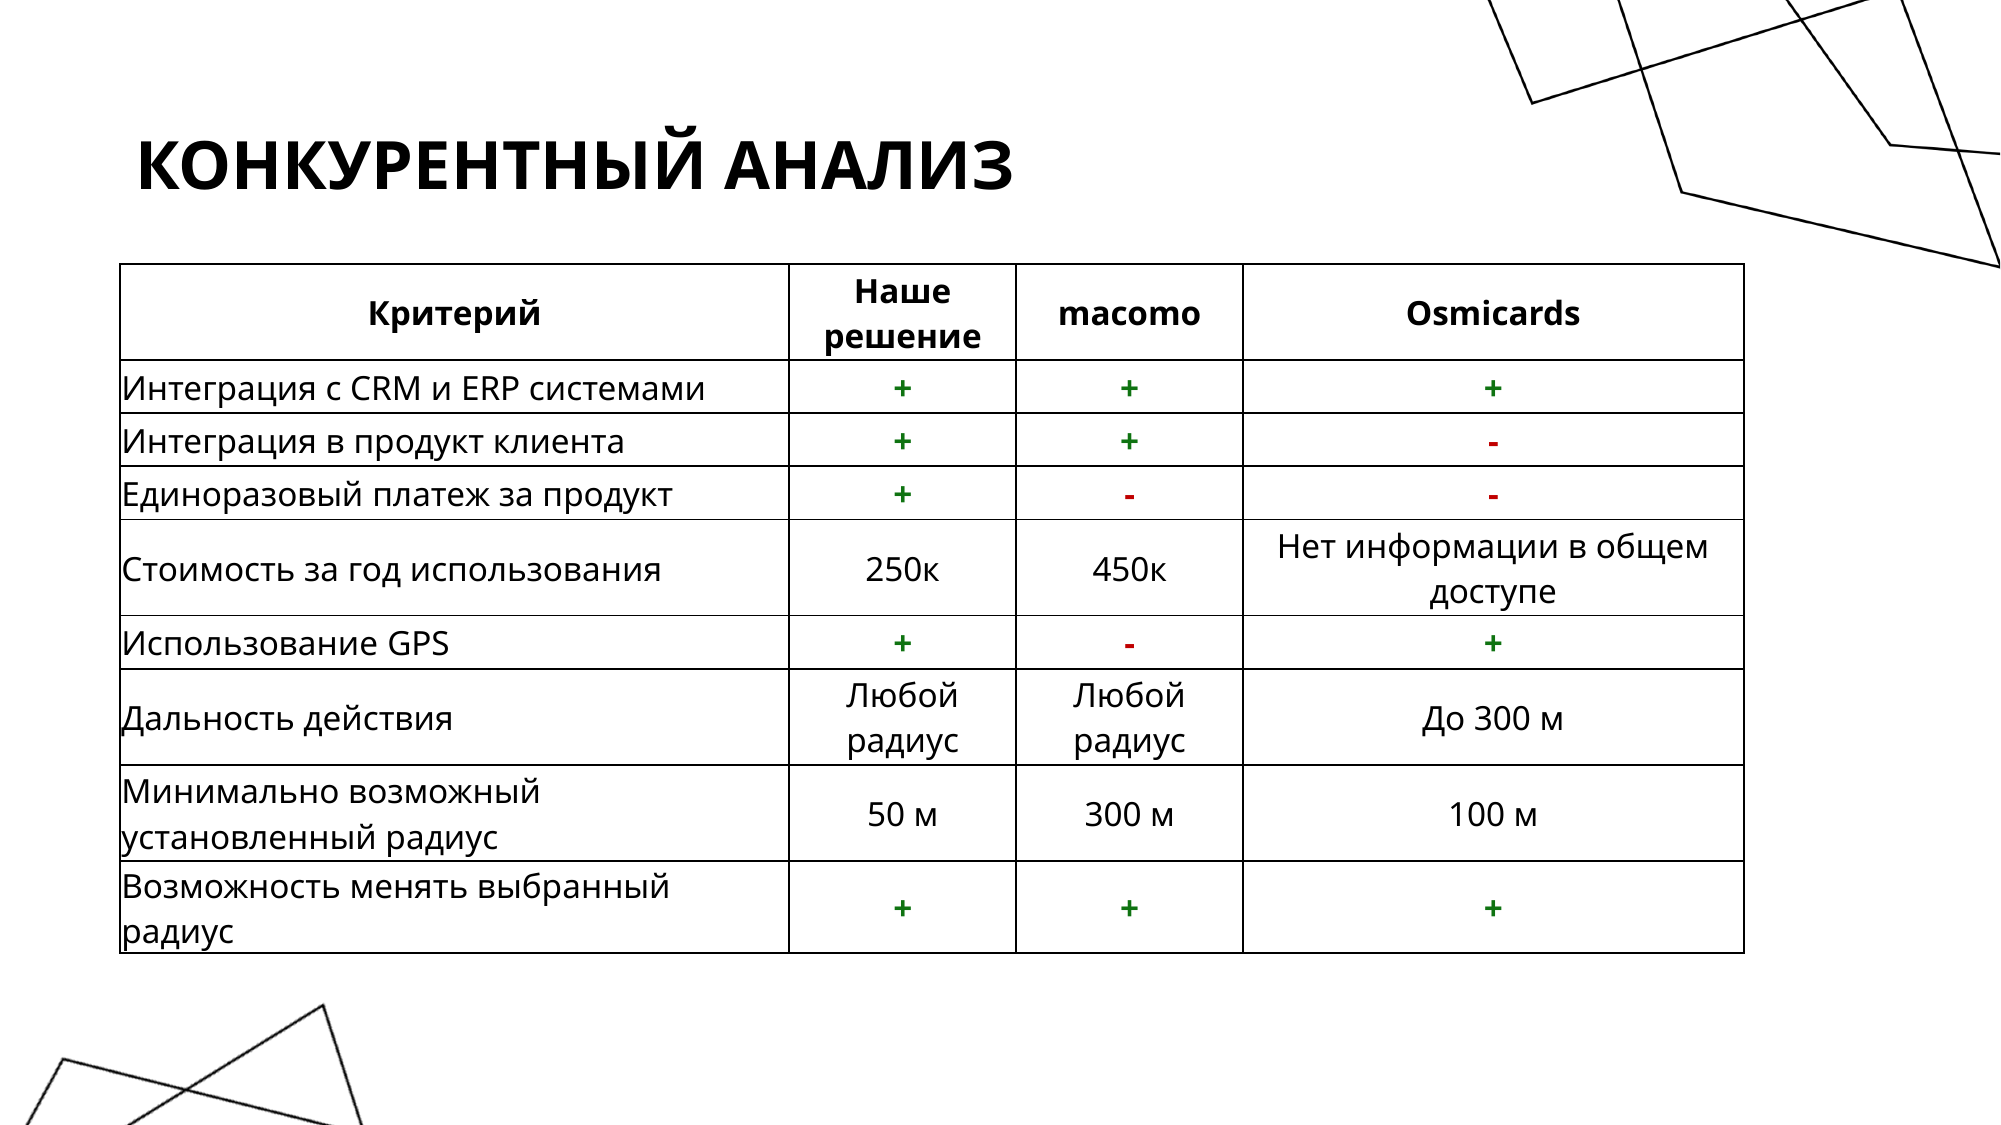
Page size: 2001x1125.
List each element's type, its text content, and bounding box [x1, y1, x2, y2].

table_cell - [1244, 414, 1743, 465]
table_cell + [1017, 361, 1242, 412]
table_cell Использование GPS [121, 616, 788, 668]
picture [1412, 0, 2001, 277]
table_cell + [790, 862, 1015, 952]
table_cell - [1017, 616, 1242, 668]
table_cell Минимально возможный установленный радиус [121, 766, 788, 860]
title Конкурентный анализ [120, 35, 1833, 301]
table_cell Стоимость за год использования [121, 520, 788, 615]
table_header Наше решение [790, 265, 1015, 359]
table_cell 300 м [1017, 766, 1242, 860]
table_header macomo [1017, 265, 1242, 359]
table_cell Интеграция с CRM и ERP системами [121, 361, 788, 412]
table_cell Интеграция в продукт клиента [121, 414, 788, 465]
table_header Osmicards [1244, 265, 1743, 359]
table_cell Нет информации в общем доступе [1244, 520, 1743, 615]
table_cell Единоразовый платеж за продукт [121, 467, 788, 519]
table_cell - [1017, 467, 1242, 519]
table_cell Любой радиус [1017, 670, 1242, 764]
table_cell 100 м [1244, 766, 1743, 860]
table_cell + [1244, 616, 1743, 668]
table_cell + [1017, 414, 1242, 465]
table_cell + [790, 361, 1015, 412]
table_cell Дальность действия [121, 670, 788, 764]
table_cell + [790, 467, 1015, 519]
table_cell - [1244, 467, 1743, 519]
table_header Критерий [121, 265, 788, 359]
table_cell + [1244, 361, 1743, 412]
table_cell + [1017, 862, 1242, 952]
table_cell До 300 м [1244, 670, 1743, 764]
table_cell + [1244, 862, 1743, 952]
table_cell + [790, 616, 1015, 668]
picture [0, 976, 408, 1125]
table_cell 50 м [790, 766, 1015, 860]
table_cell + [790, 414, 1015, 465]
table_cell 250к [790, 520, 1015, 615]
table_cell 450к [1017, 520, 1242, 615]
table_cell Любой радиус [790, 670, 1015, 764]
table_cell Возможность менять выбранный радиус [121, 862, 788, 952]
